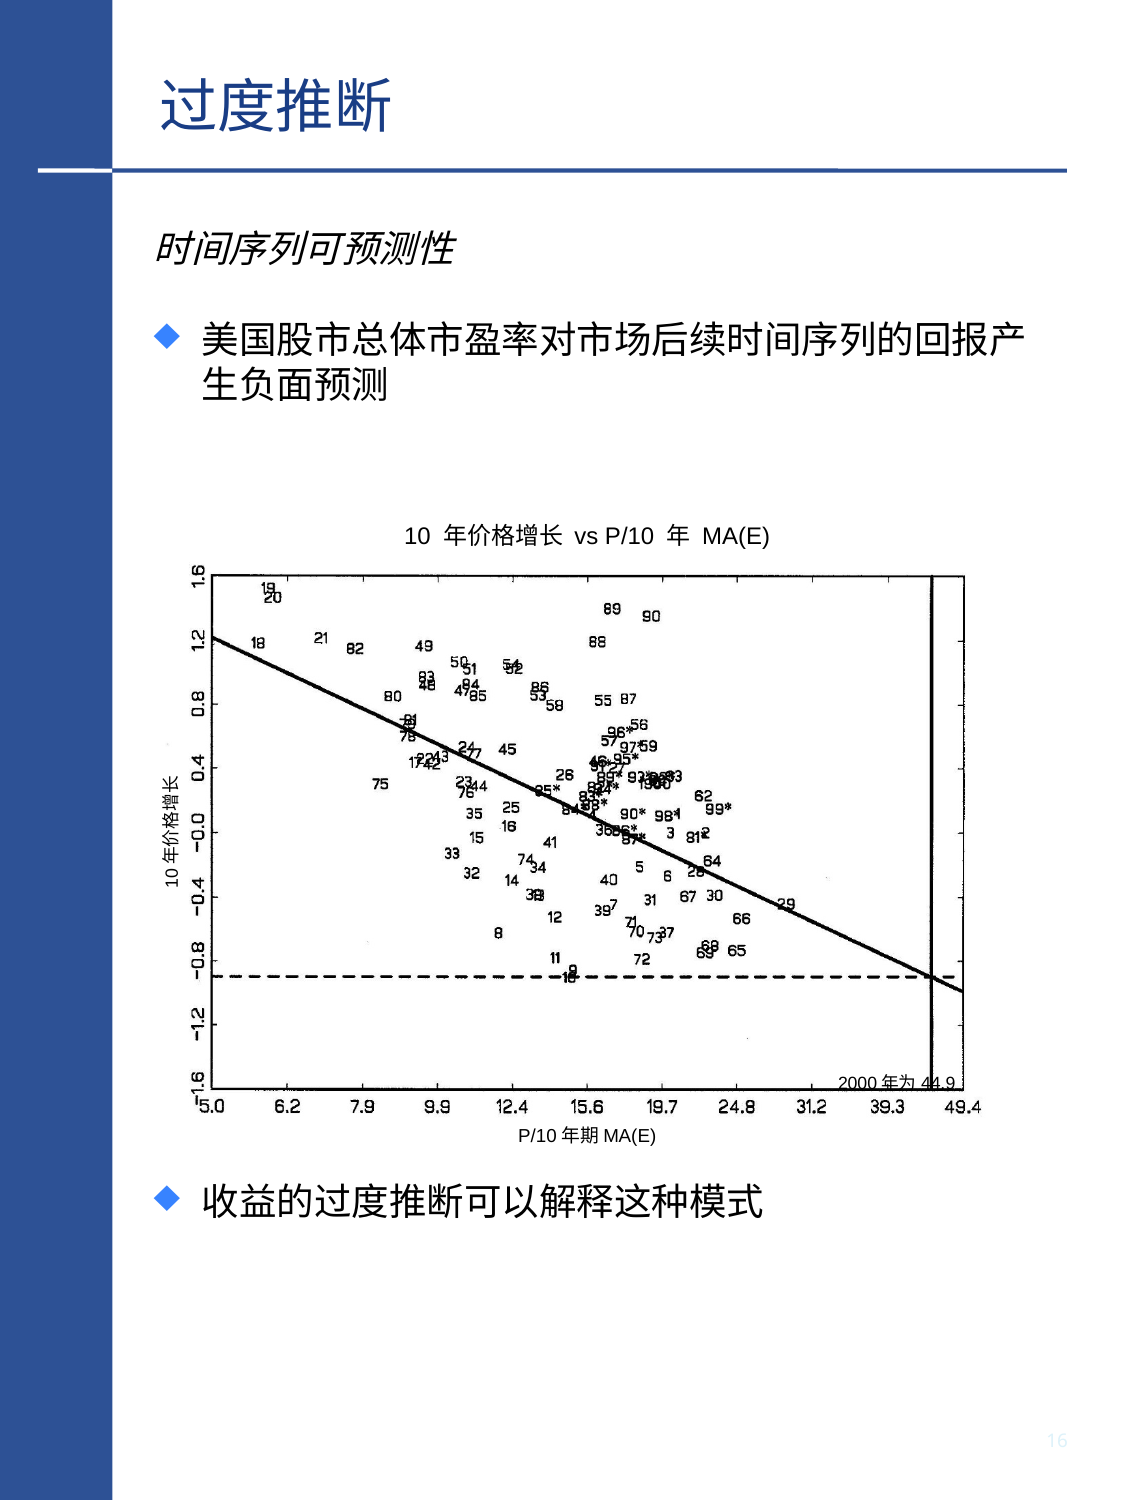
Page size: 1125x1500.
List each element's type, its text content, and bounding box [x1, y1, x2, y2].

picture [161, 512, 999, 1157]
slide_number 15 [1021, 1378, 1069, 1455]
title 过度推断 [159, 54, 1069, 154]
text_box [159, 520, 957, 1147]
list 时间序列可预测性 美国股市总体市盈率对市场后续时间序列的回报产生负面预测 收益的过度推断可以解释这种模式 [153, 224, 1064, 1259]
